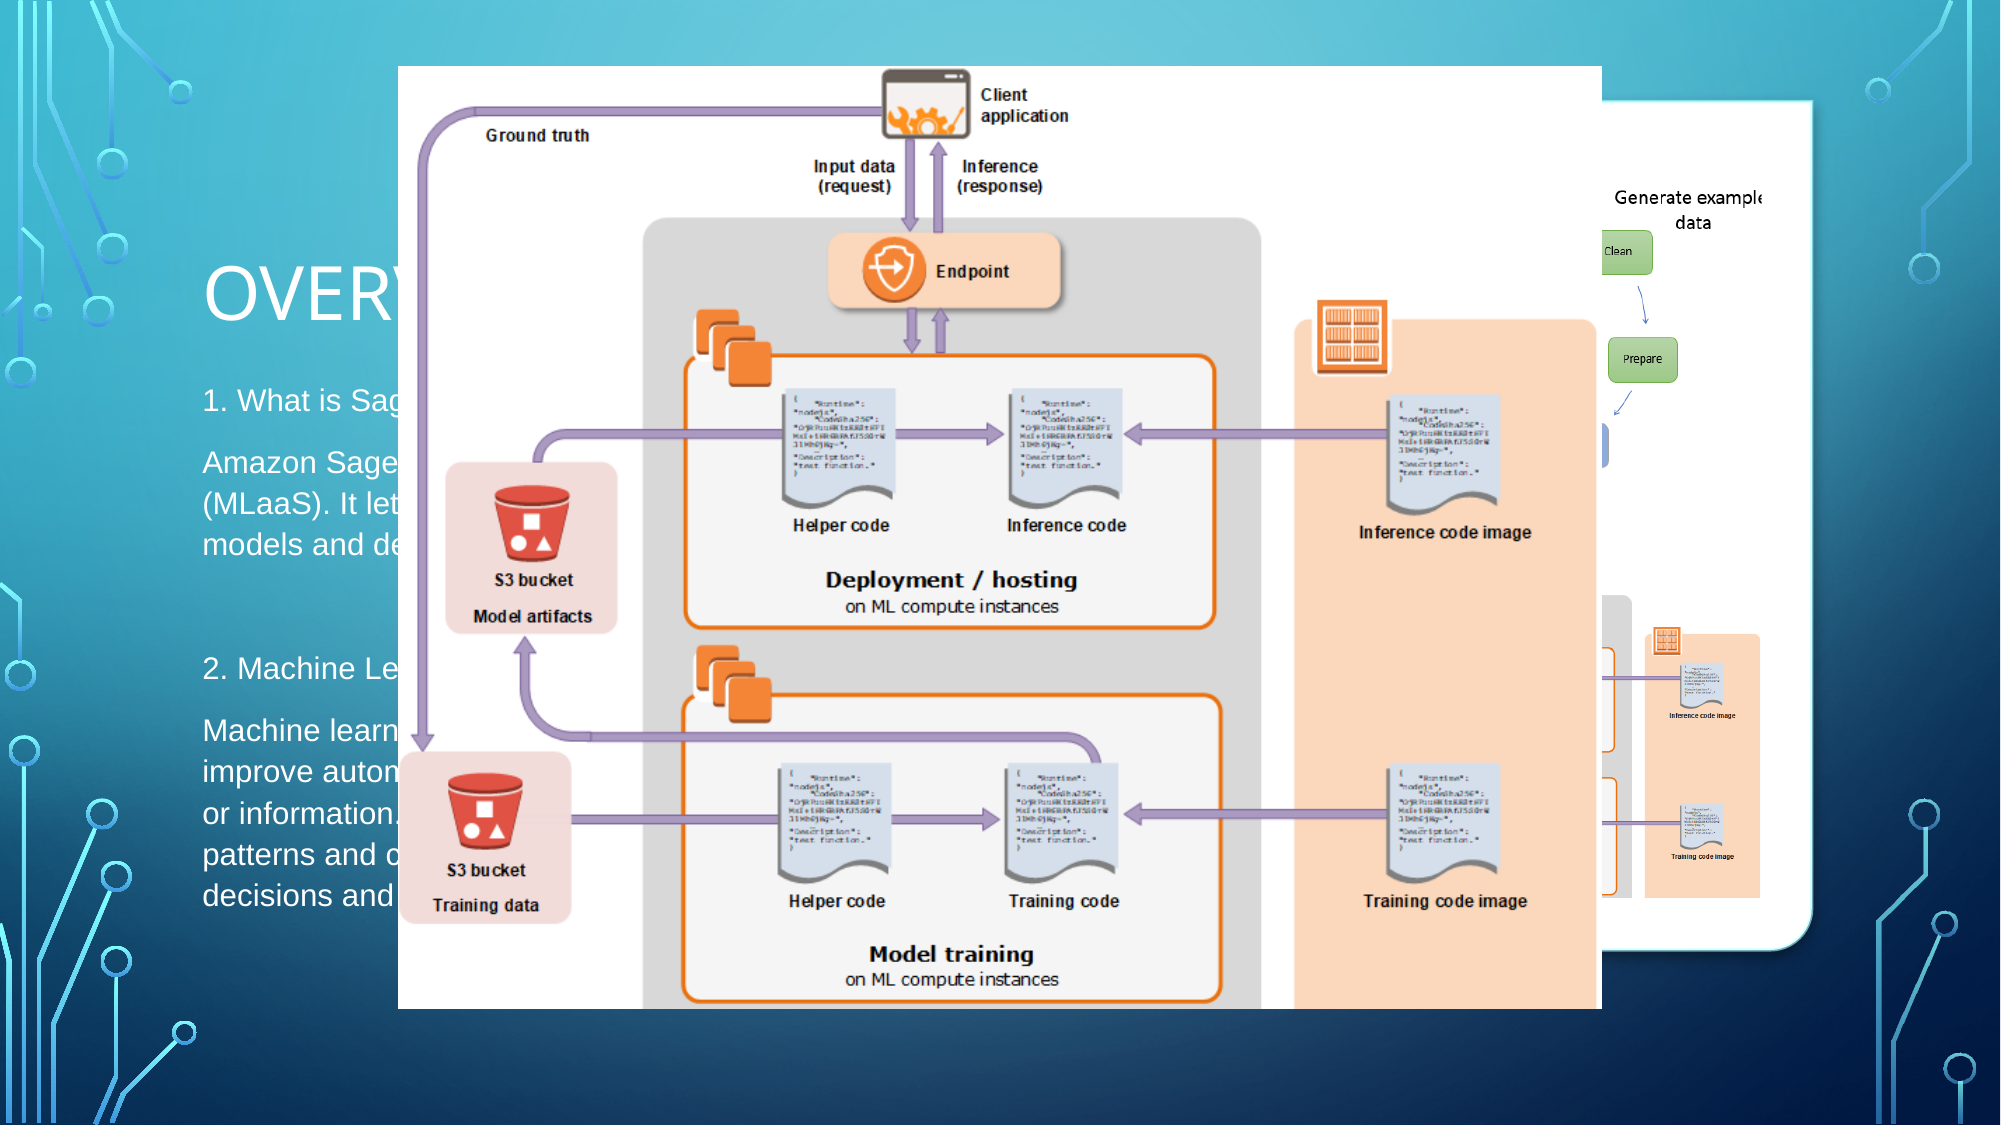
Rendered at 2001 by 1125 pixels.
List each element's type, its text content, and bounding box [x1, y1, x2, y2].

list 1. What is SageMaker? Amazon SageMaker is a managed machine learning service (MLaaS). It lets you quickly build and train machine learning models and deploy them directly into a hosted environment. 2. Machine Learning Machine learning (ML) is the study of computer algorithms that improve automatically through experience and by the use of data or information. In machine learning, algorithms are trained to find patterns and correlations in large datasets and to make the best decisions and predictions based on that analysis. [187, 369, 397, 950]
picture [397, 66, 1762, 1010]
text_box [1603, 100, 1814, 952]
title oVERVIEW [187, 101, 397, 344]
